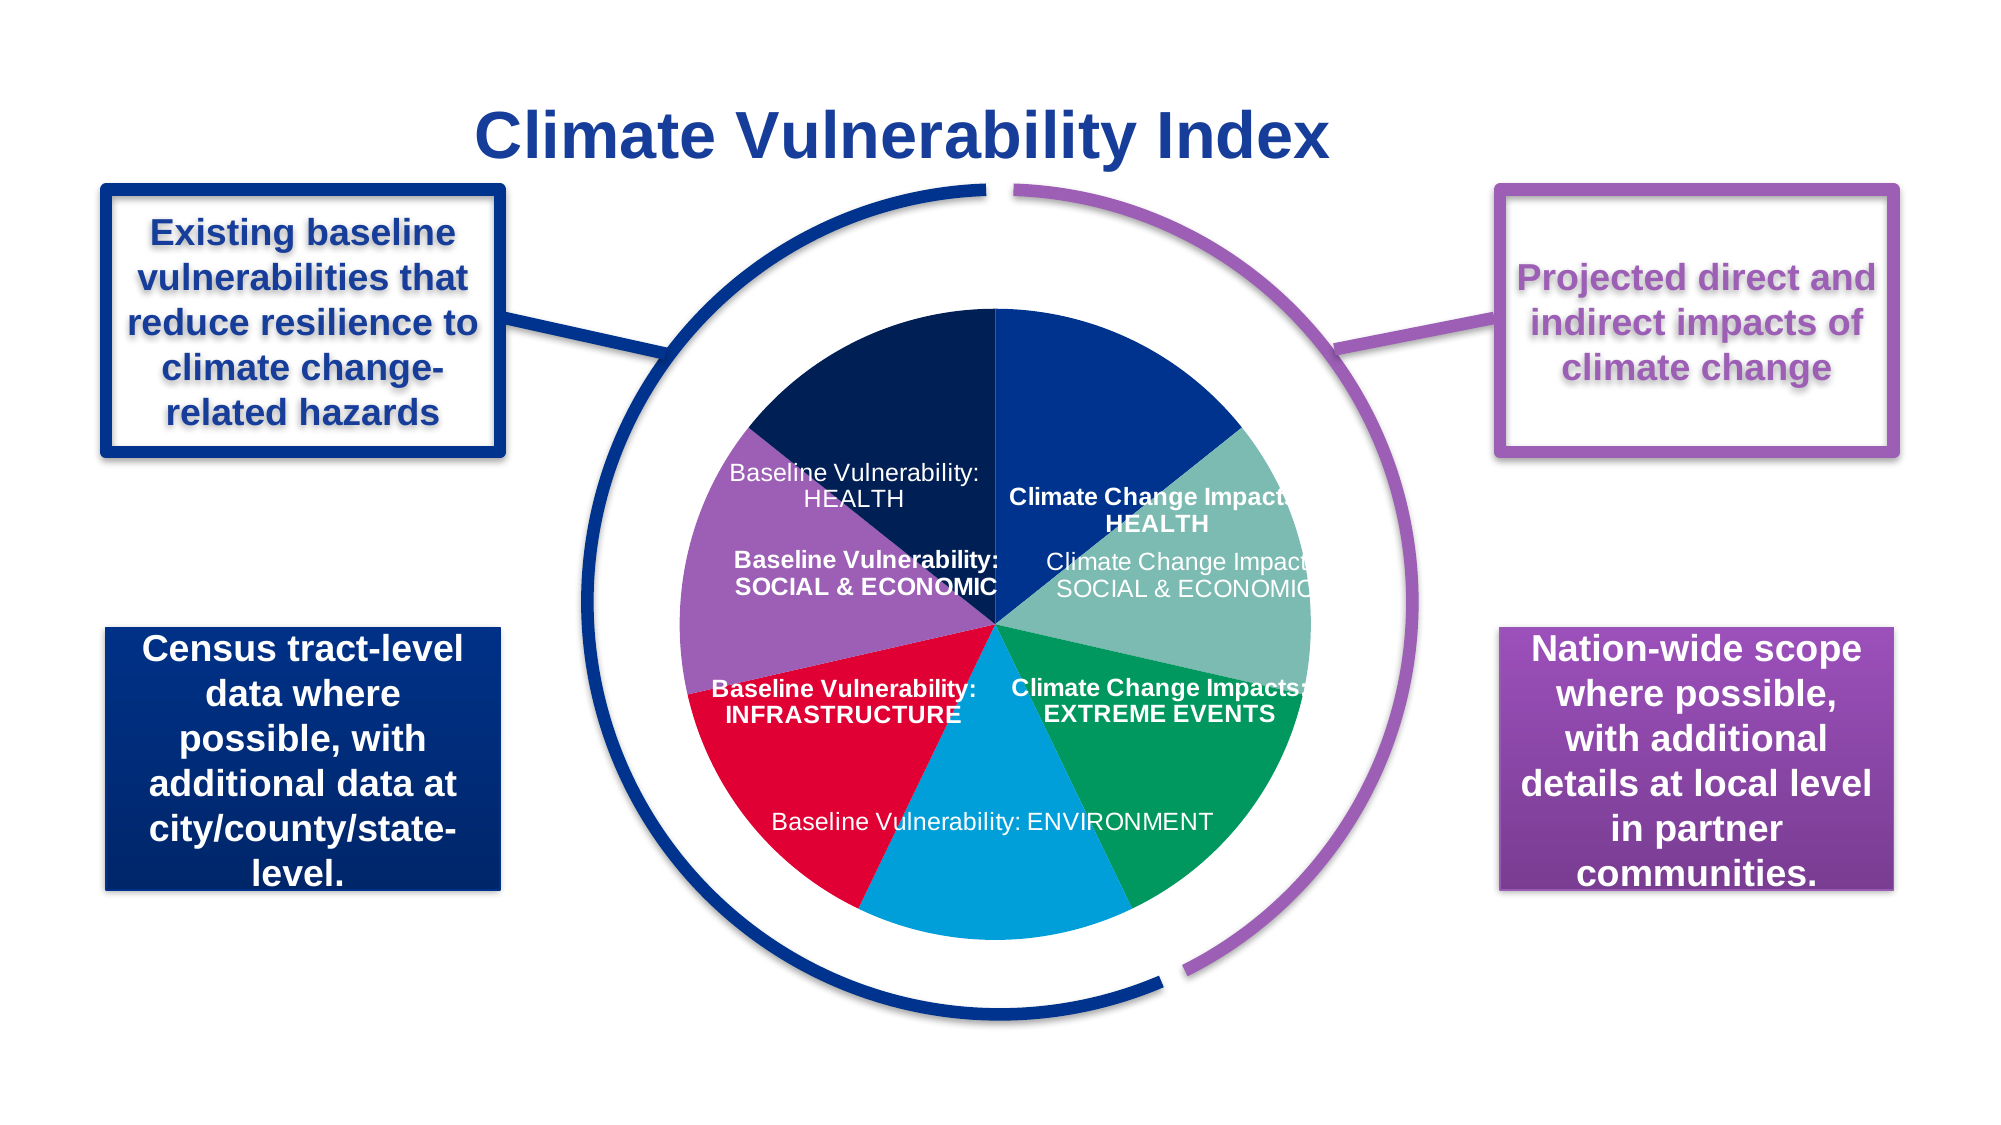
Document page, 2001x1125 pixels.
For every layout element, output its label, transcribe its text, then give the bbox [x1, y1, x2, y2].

text_box Projected direct and indirect impacts of climate change [1750, 186, 1897, 455]
text_box Nation-wide scope where possible, with additional details at local level in partner communities. [1750, 627, 1894, 891]
text_box Existing baseline vulnerabilities that reduce resilience to climate change-related hazards [103, 186, 248, 455]
text_box Census tract-level data where possible, with additional data at city/county/state-level. [105, 627, 248, 891]
chart [253, 74, 1747, 1050]
